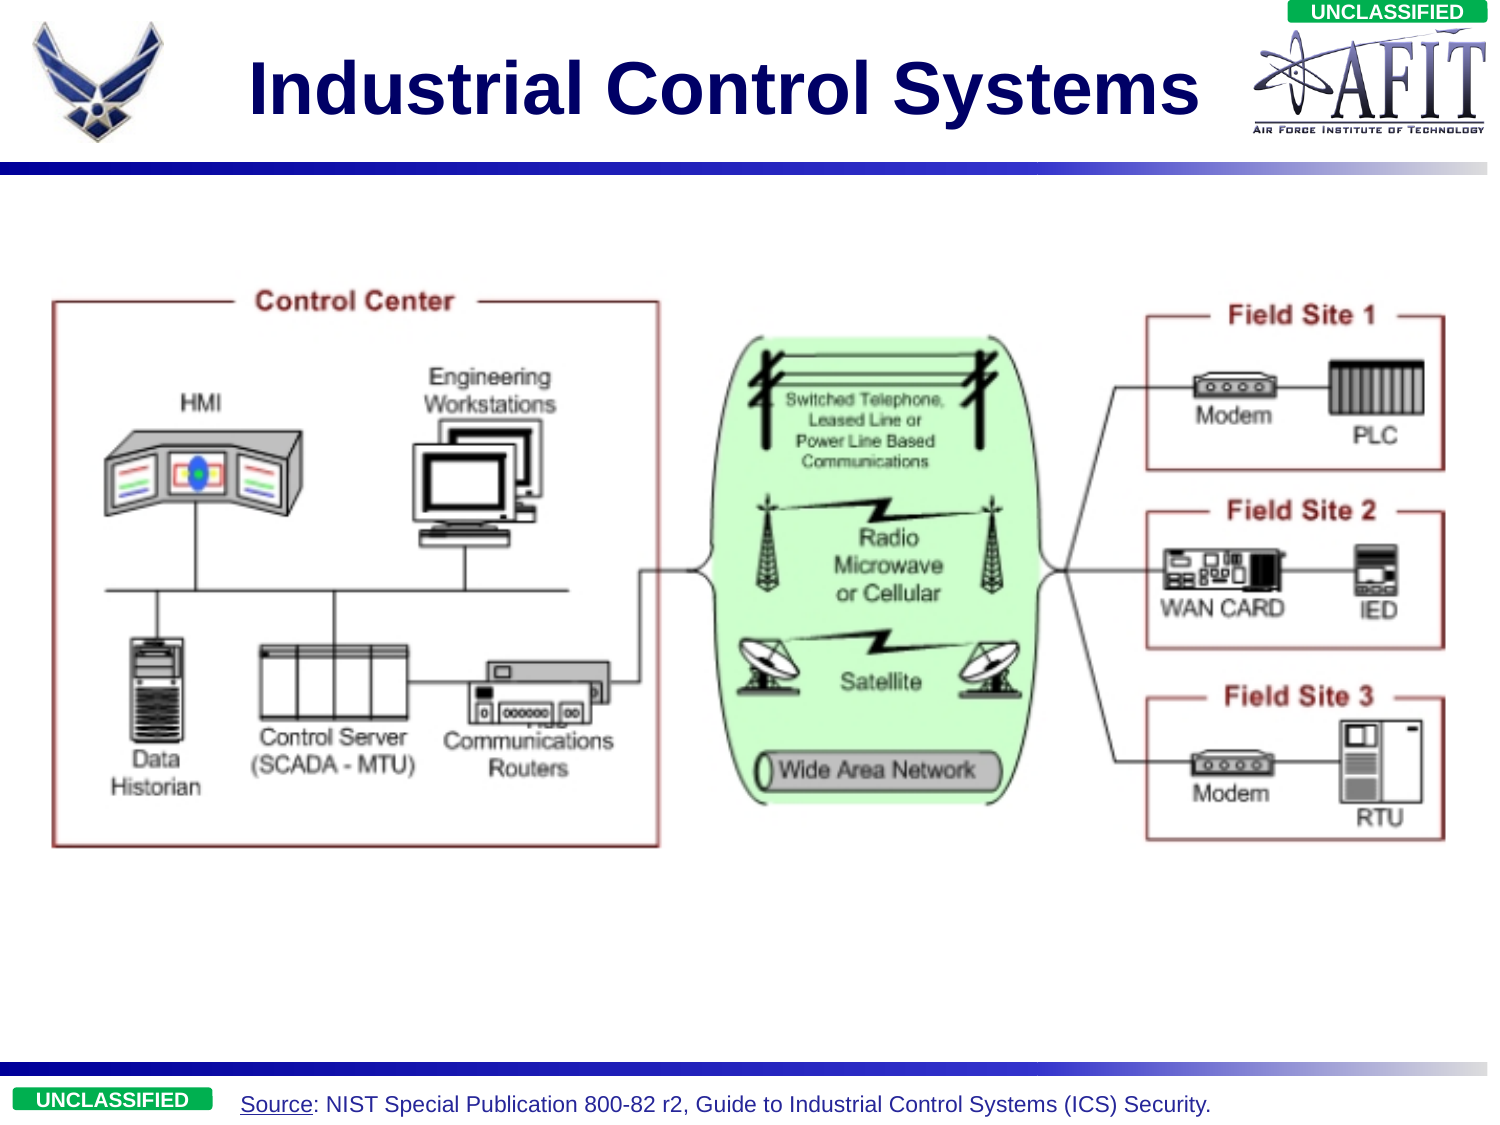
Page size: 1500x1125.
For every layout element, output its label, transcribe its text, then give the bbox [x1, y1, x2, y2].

text_box Source: NIST Special Publication 800-82 r2, Guide to Industrial Control Systems (ICS) Security. [225, 1082, 1228, 1125]
picture [24, 262, 1462, 901]
picture [32, 21, 87, 143]
title Industrial Control Systems [87, 0, 1363, 169]
